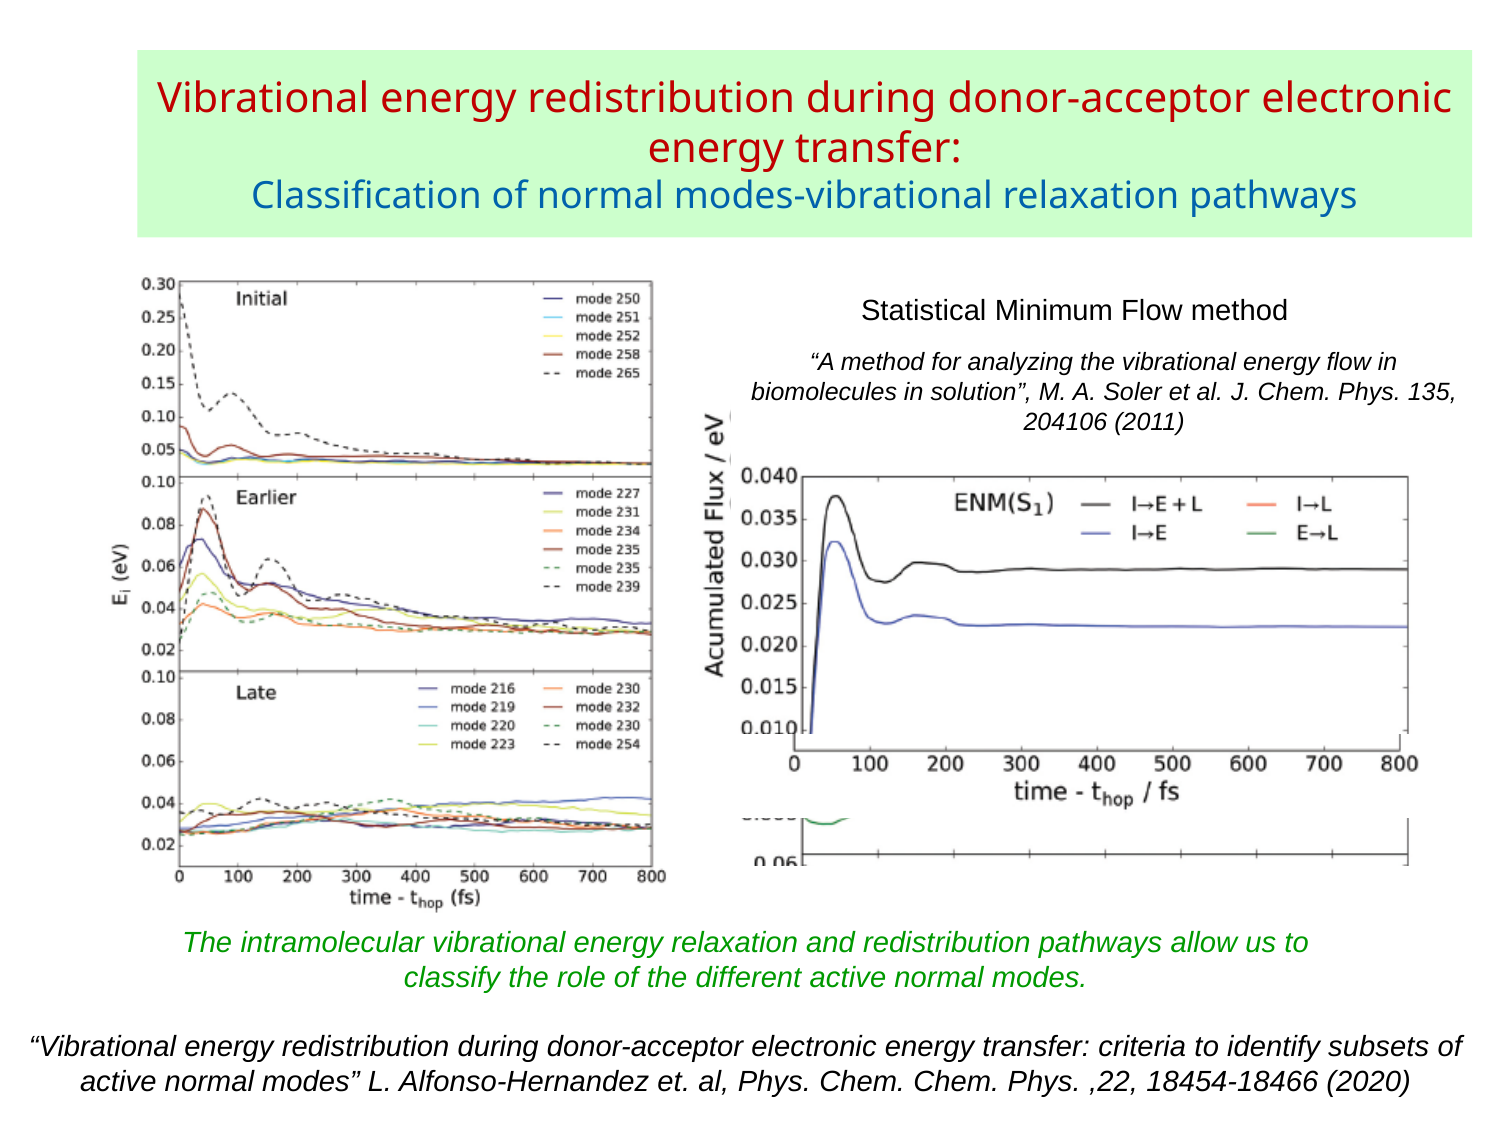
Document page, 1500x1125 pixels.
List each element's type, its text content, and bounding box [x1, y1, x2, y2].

text_box Vibrational energy redistribution during donor-acceptor electronic energy transfer: Classification of normal modes-vibrational relaxation pathways [137, 50, 1473, 238]
text_box “Vibrational energy redistribution during donor-acceptor electronic energy transfer: criteria to identify subsets of active normal modes” L. Alfonso-Hernandez et. al, Phys. Chem. Chem. Phys. ,22, 18454-18466 (2020) [6, 1020, 1487, 1105]
text_box “A method for analyzing the vibrational energy flow in biomolecules in solution”, M. A. Soler et al. J. Chem. Phys. 135, 204106 (2011) [726, 338, 1482, 444]
text_box Statistical Minimum Flow method [837, 283, 1313, 334]
text_box The intramolecular vibrational energy relaxation and redistribution pathways allow us to classify the role of the different active normal modes. [120, 916, 1373, 1001]
picture [87, 262, 1451, 916]
